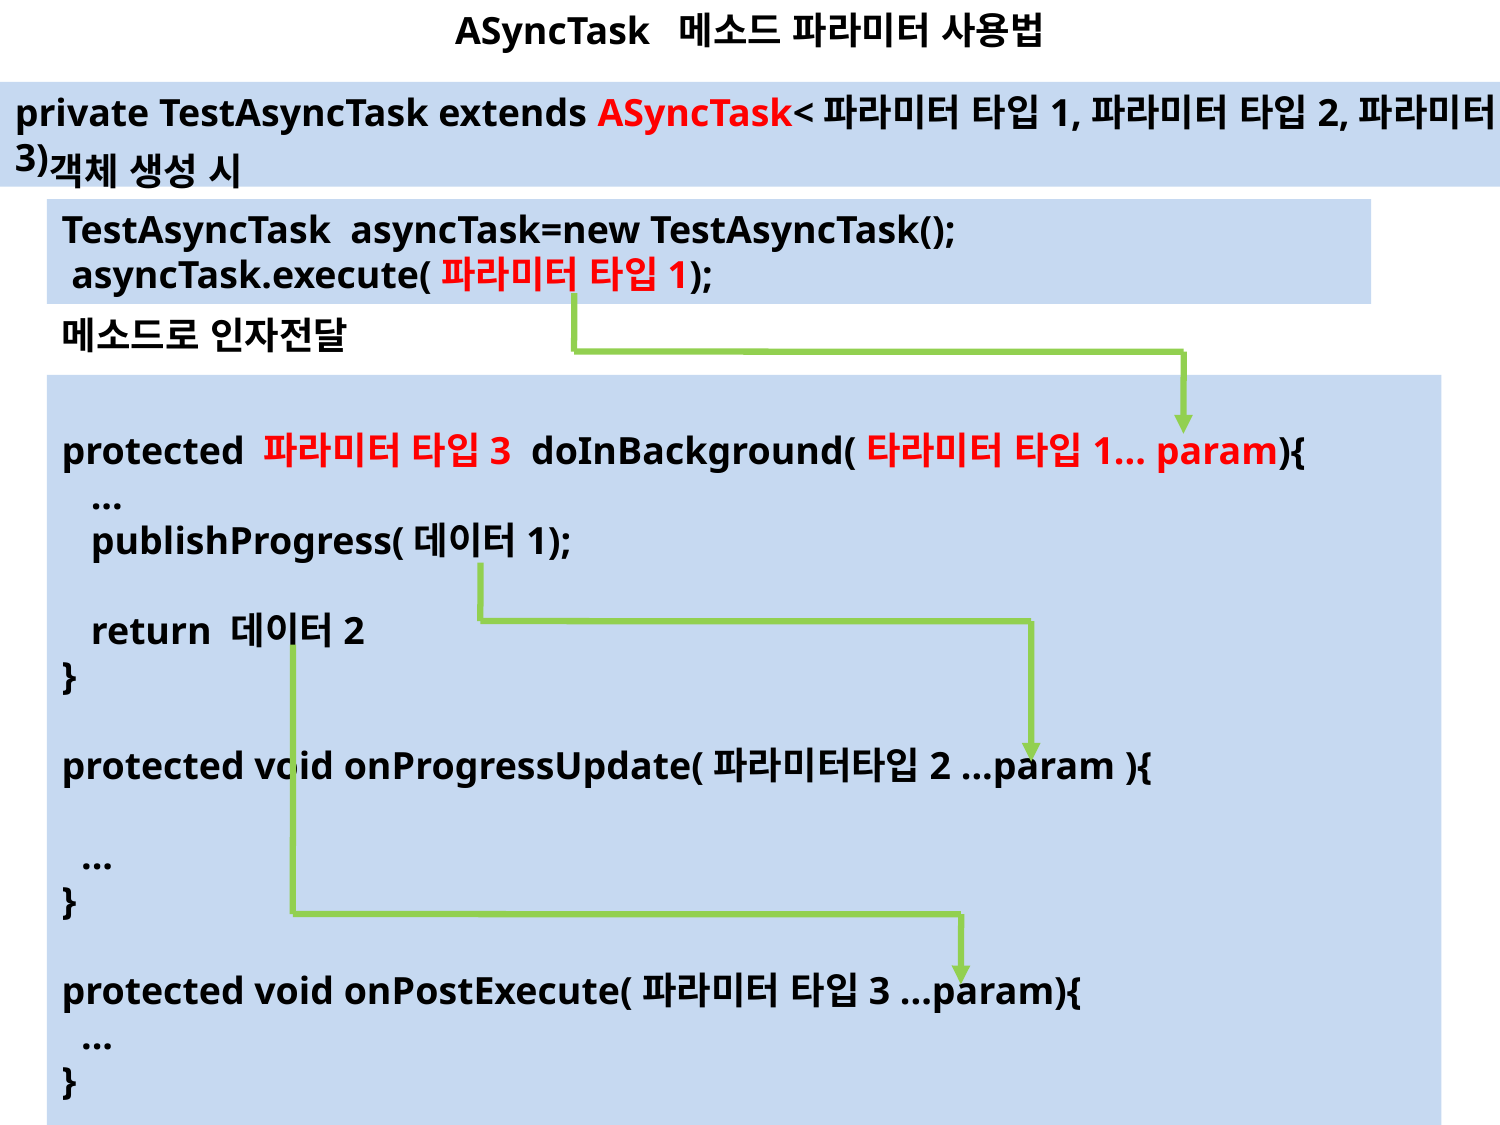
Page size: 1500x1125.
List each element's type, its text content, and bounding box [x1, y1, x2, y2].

text_box 객체 생성 시 [35, 140, 950, 201]
text_box ASyncTask 메소드 파라미터 사용법 [210, 0, 1289, 60]
text_box TestAsyncTask asyncTask=new TestAsyncTask(); asyncTask.execute(파라미터 타입1); [46, 199, 1372, 304]
text_box 메소드로 인자전달 [46, 304, 668, 365]
text_box protected 파라미터 타입3 doInBackground(타라미터 타입1... param){ ... publishProgress(데이터1); return 데이터2 } protected void onProgressUpdate(파라미터타입2 ...param ){ ... } protected void onPostExecute(파라미터 타입3 ...param){ ... } [46, 374, 1442, 1125]
text_box private TestAsyncTask extends ASyncTask<파라미터 타입1,파라미터 타입2,파라미터 타입3) [0, 81, 1500, 187]
